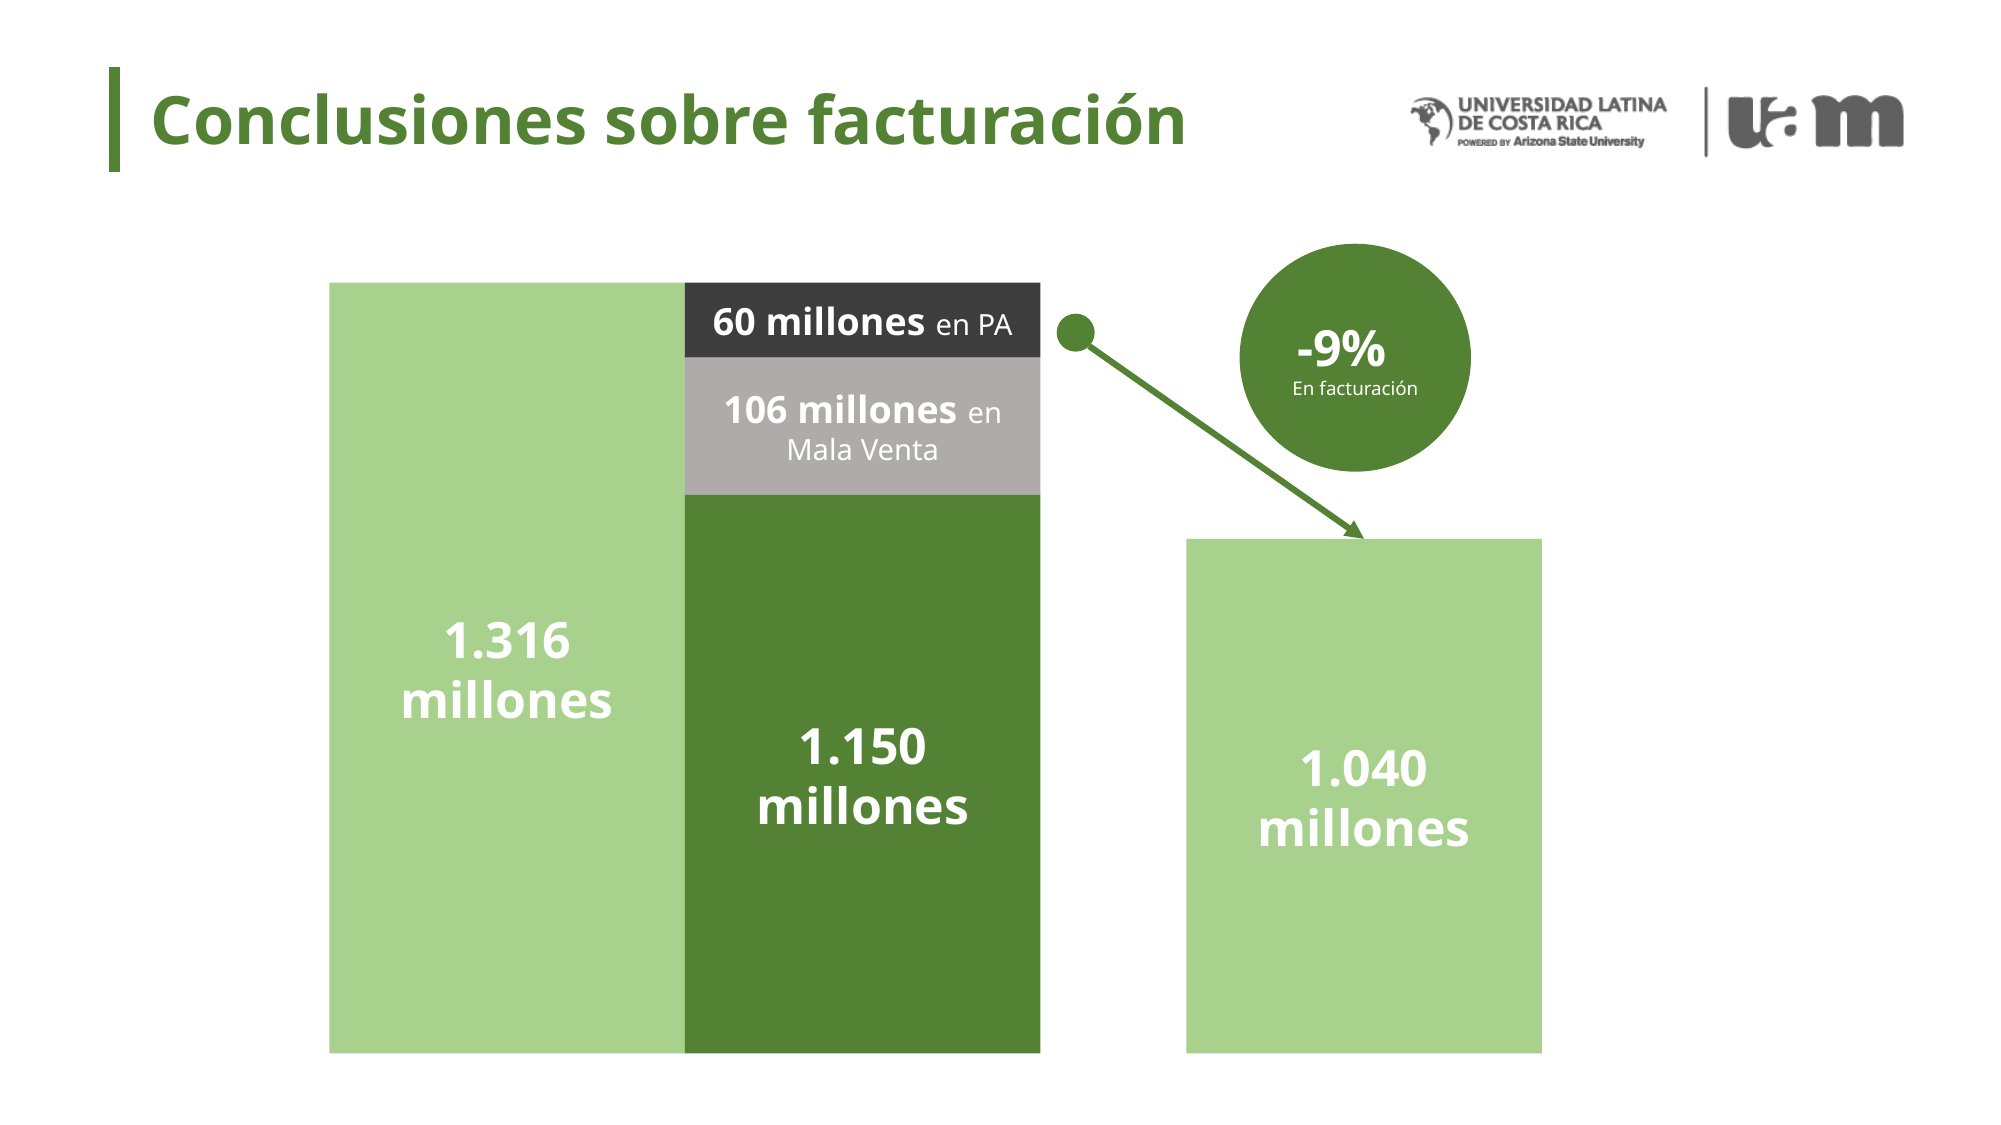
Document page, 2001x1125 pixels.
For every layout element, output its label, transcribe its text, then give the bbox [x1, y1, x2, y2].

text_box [1089, 346, 1364, 539]
picture [1400, 71, 1922, 176]
text_box -9% En facturación [1239, 242, 1473, 473]
text_box 1.040 millones [1185, 538, 1543, 1054]
text_box [1055, 312, 1096, 353]
text_box 1.150 millones [684, 494, 1042, 1054]
text_box 106 millones en Mala Venta [684, 357, 1042, 494]
text_box 1.316 millones [328, 282, 684, 1054]
text_box Conclusiones sobre facturación [135, 71, 1385, 176]
text_box [109, 67, 120, 172]
text_box 60 millones en PA [684, 282, 1042, 357]
